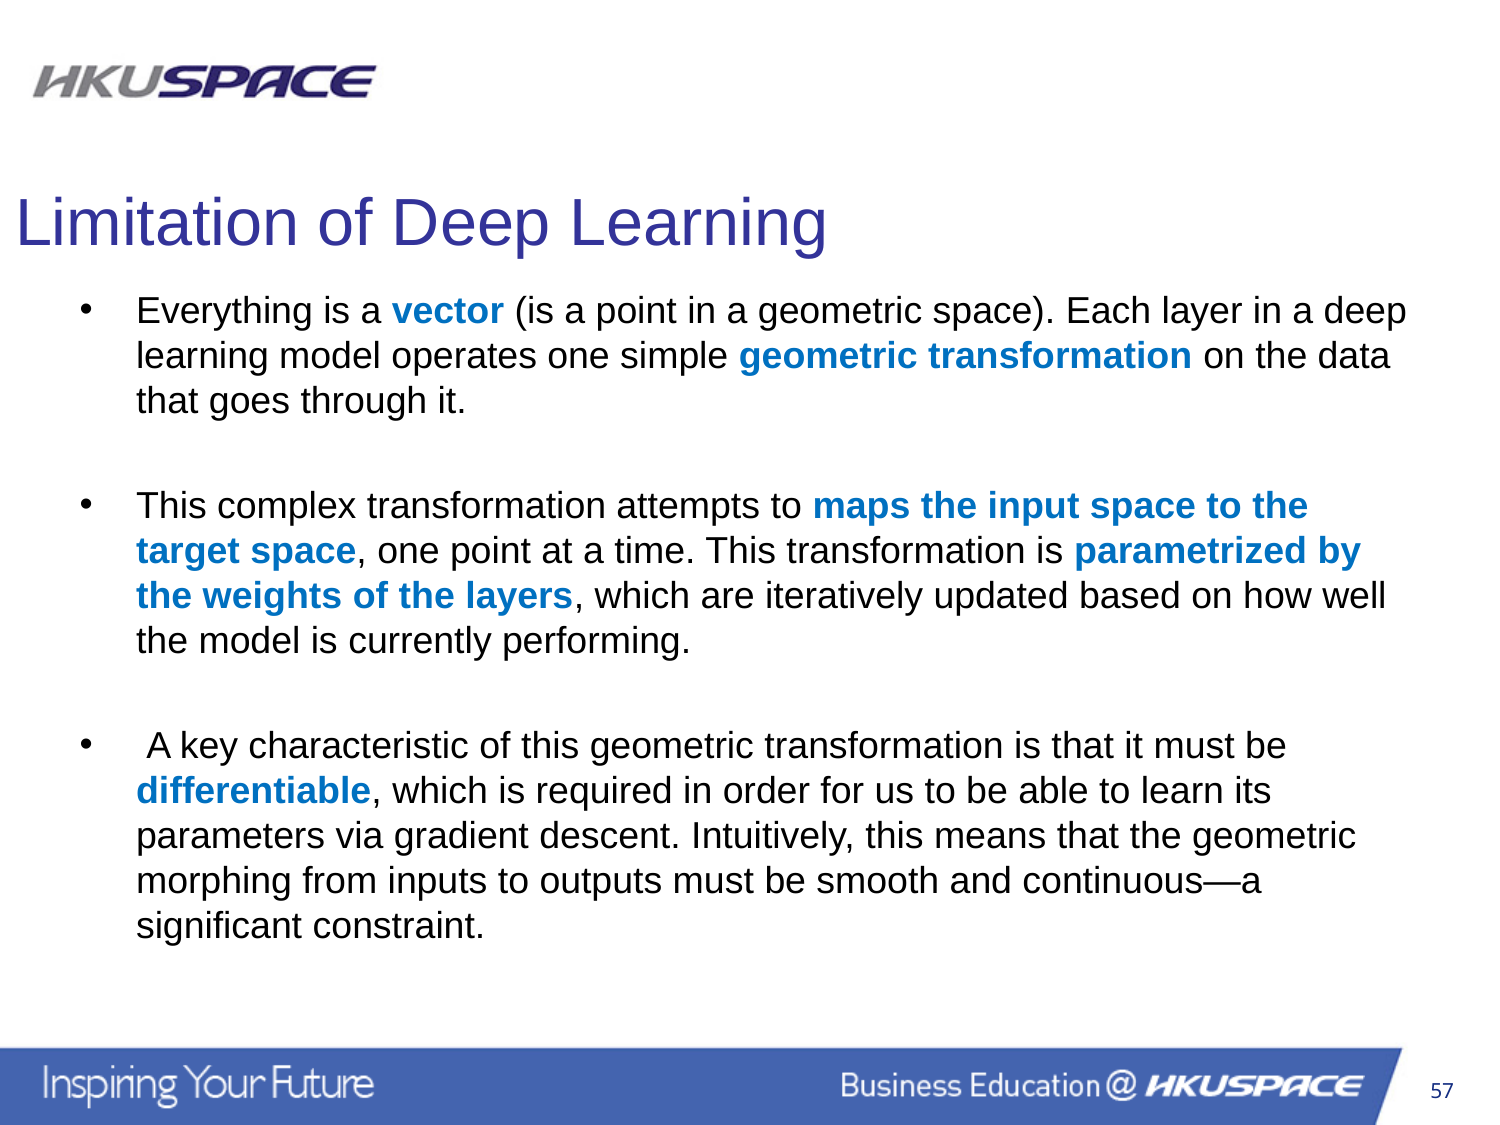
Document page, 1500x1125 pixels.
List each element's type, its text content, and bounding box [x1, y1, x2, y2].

slide_number 57 [1415, 1070, 1499, 1125]
title Limitation of Deep Learning [0, 101, 1325, 266]
text_box Everything is a vector (is a point in a geometric space). Each layer in a deep learning model operates one simple geometric transformation on the data that goes through it. This complex transformation attempts to maps the input space to the target space, one point at a time. This transformation is parametrized by the weights of the layers, which are iteratively updated based on how well the model is currently performing. A key characteristic of this geometric transformation is that it must be differentiable, which is required in order for us to be able to learn its parameters via gradient descent. Intuitively, this means that the geometric morphing from inputs to outputs must be smooth and continuous—a significant constraint. [64, 278, 1436, 1047]
picture [0, 0, 1500, 1125]
